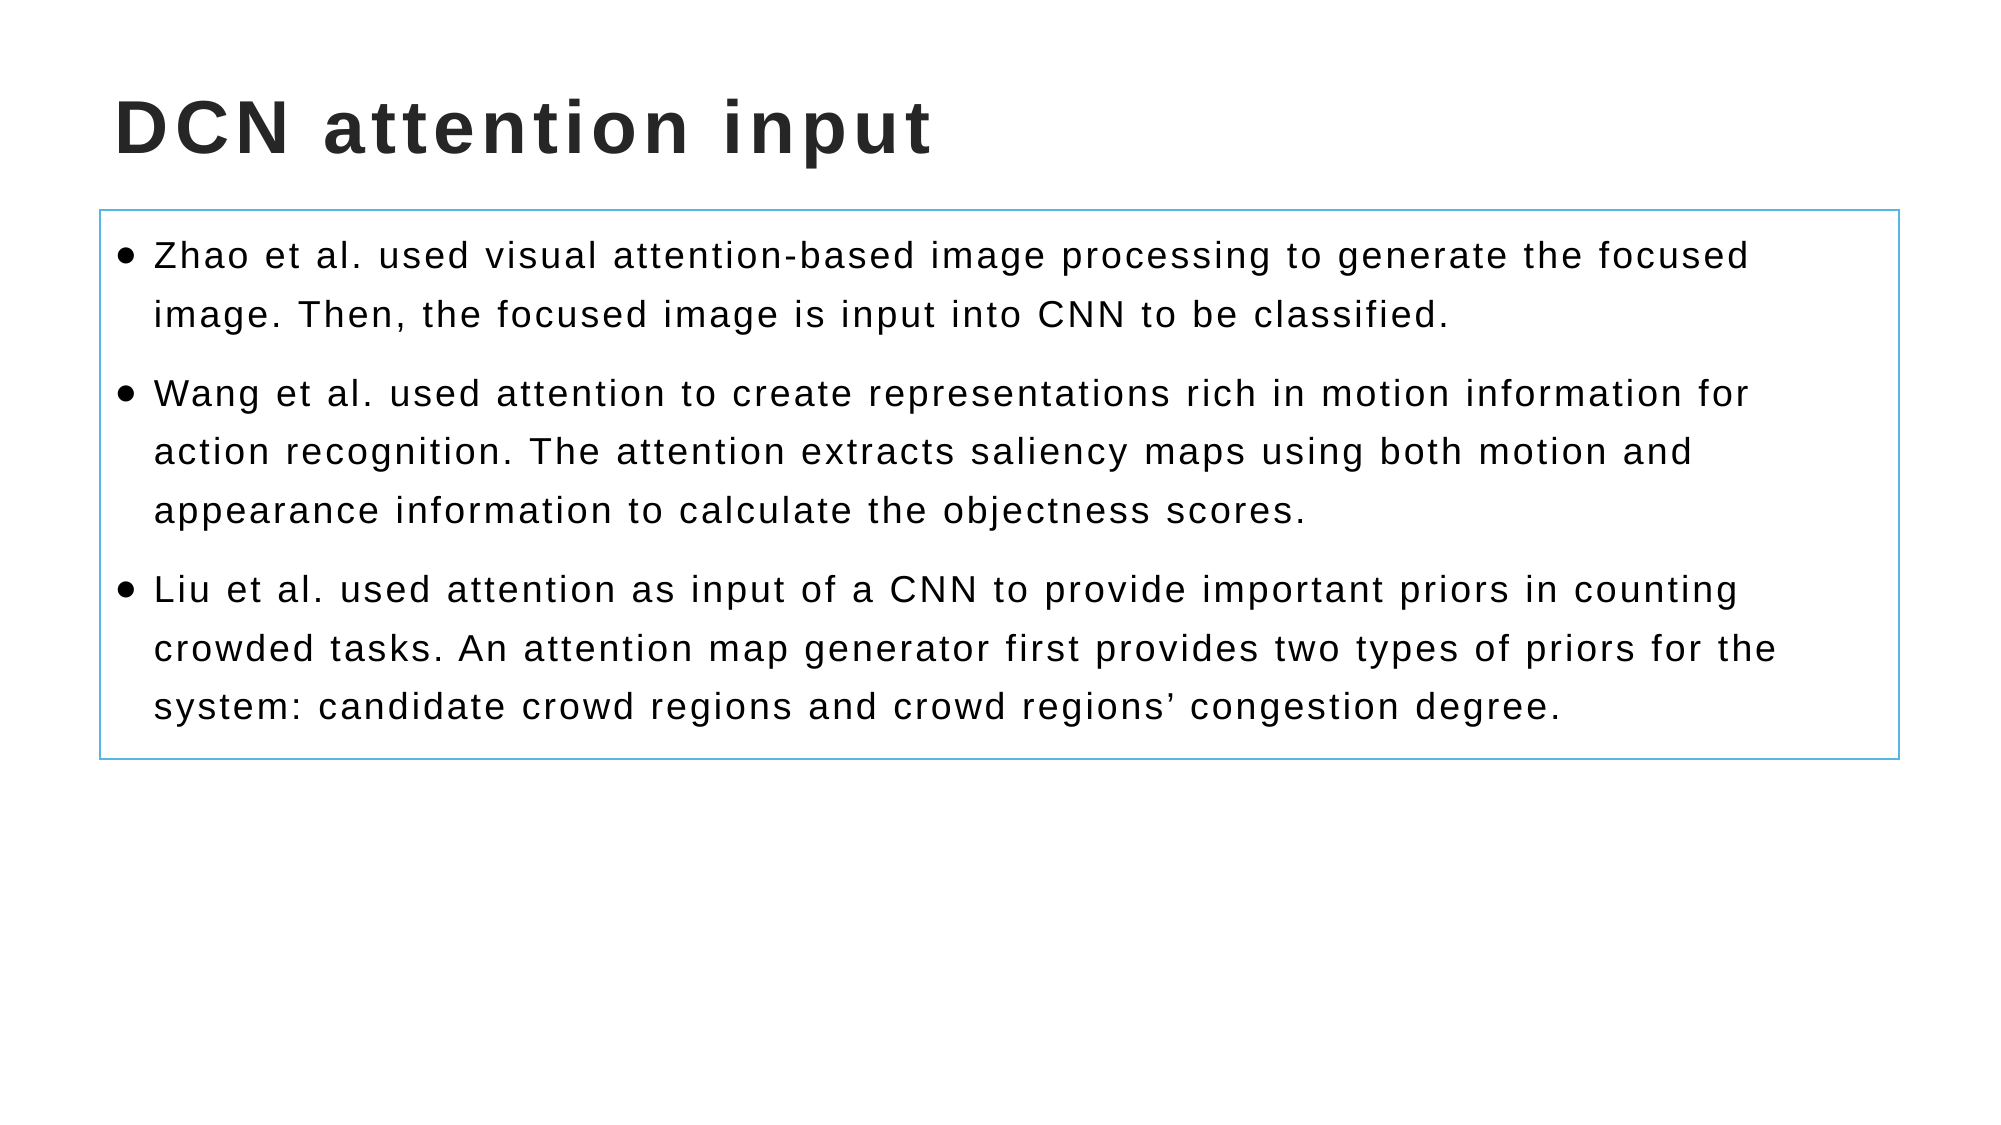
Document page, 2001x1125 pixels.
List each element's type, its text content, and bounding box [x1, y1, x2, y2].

title DCN attention input [100, 65, 1900, 182]
list Zhao et al. used visual attention-based image processing to generate the focused image. Then, the focused image is input into CNN to be classified. Wang et al. used attention to create representations rich in motion information for action recognition. The attention extracts saliency maps using both motion and appearance information to calculate the objectness scores. Liu et al. used attention as input of a CNN to provide important priors in counting crowded tasks. An attention map generator first provides two types of priors for the system: candidate crowd regions and crowd regions’ congestion degree. [99, 209, 1900, 760]
